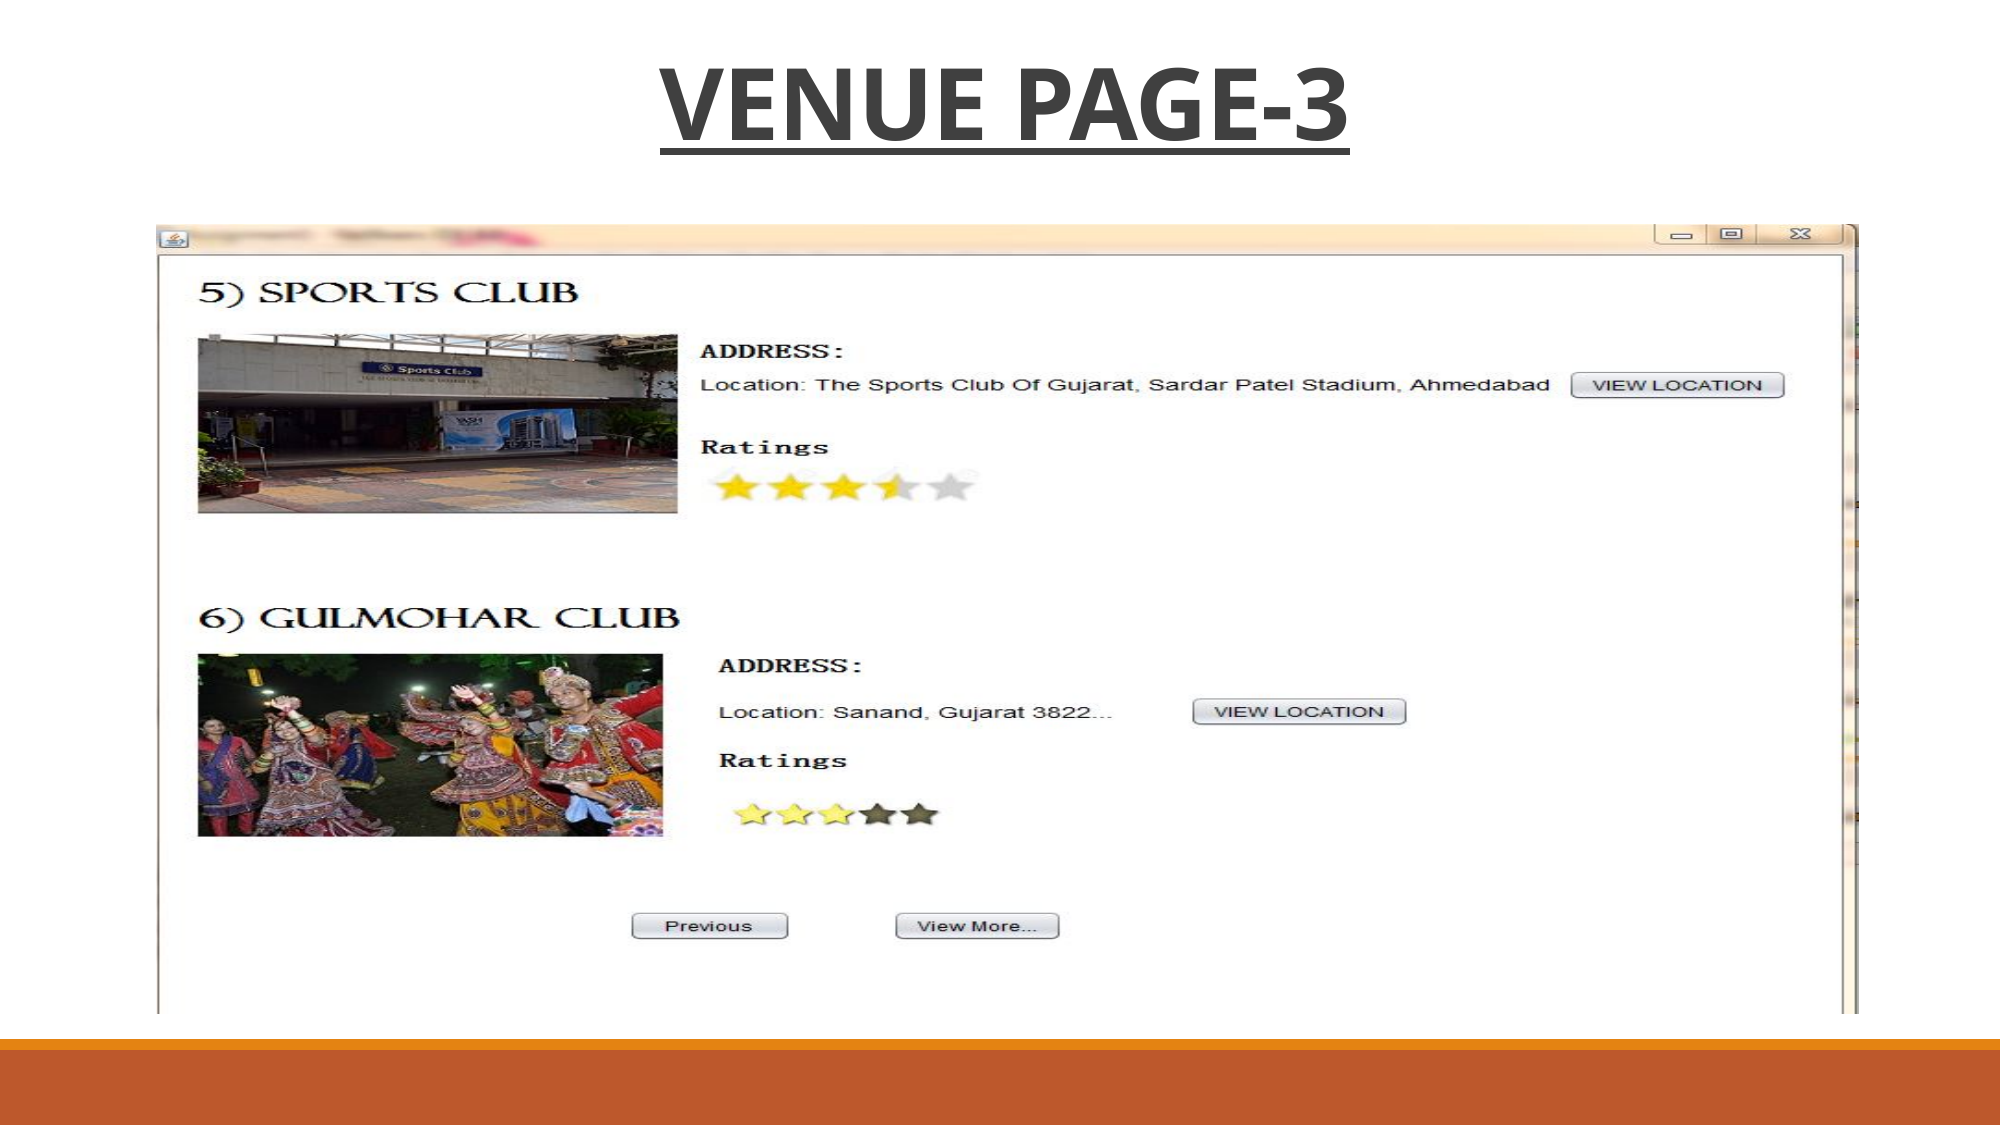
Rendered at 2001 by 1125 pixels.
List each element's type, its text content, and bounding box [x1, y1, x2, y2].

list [156, 224, 1860, 1015]
title VENUE PAGE-3 [180, 47, 1830, 169]
